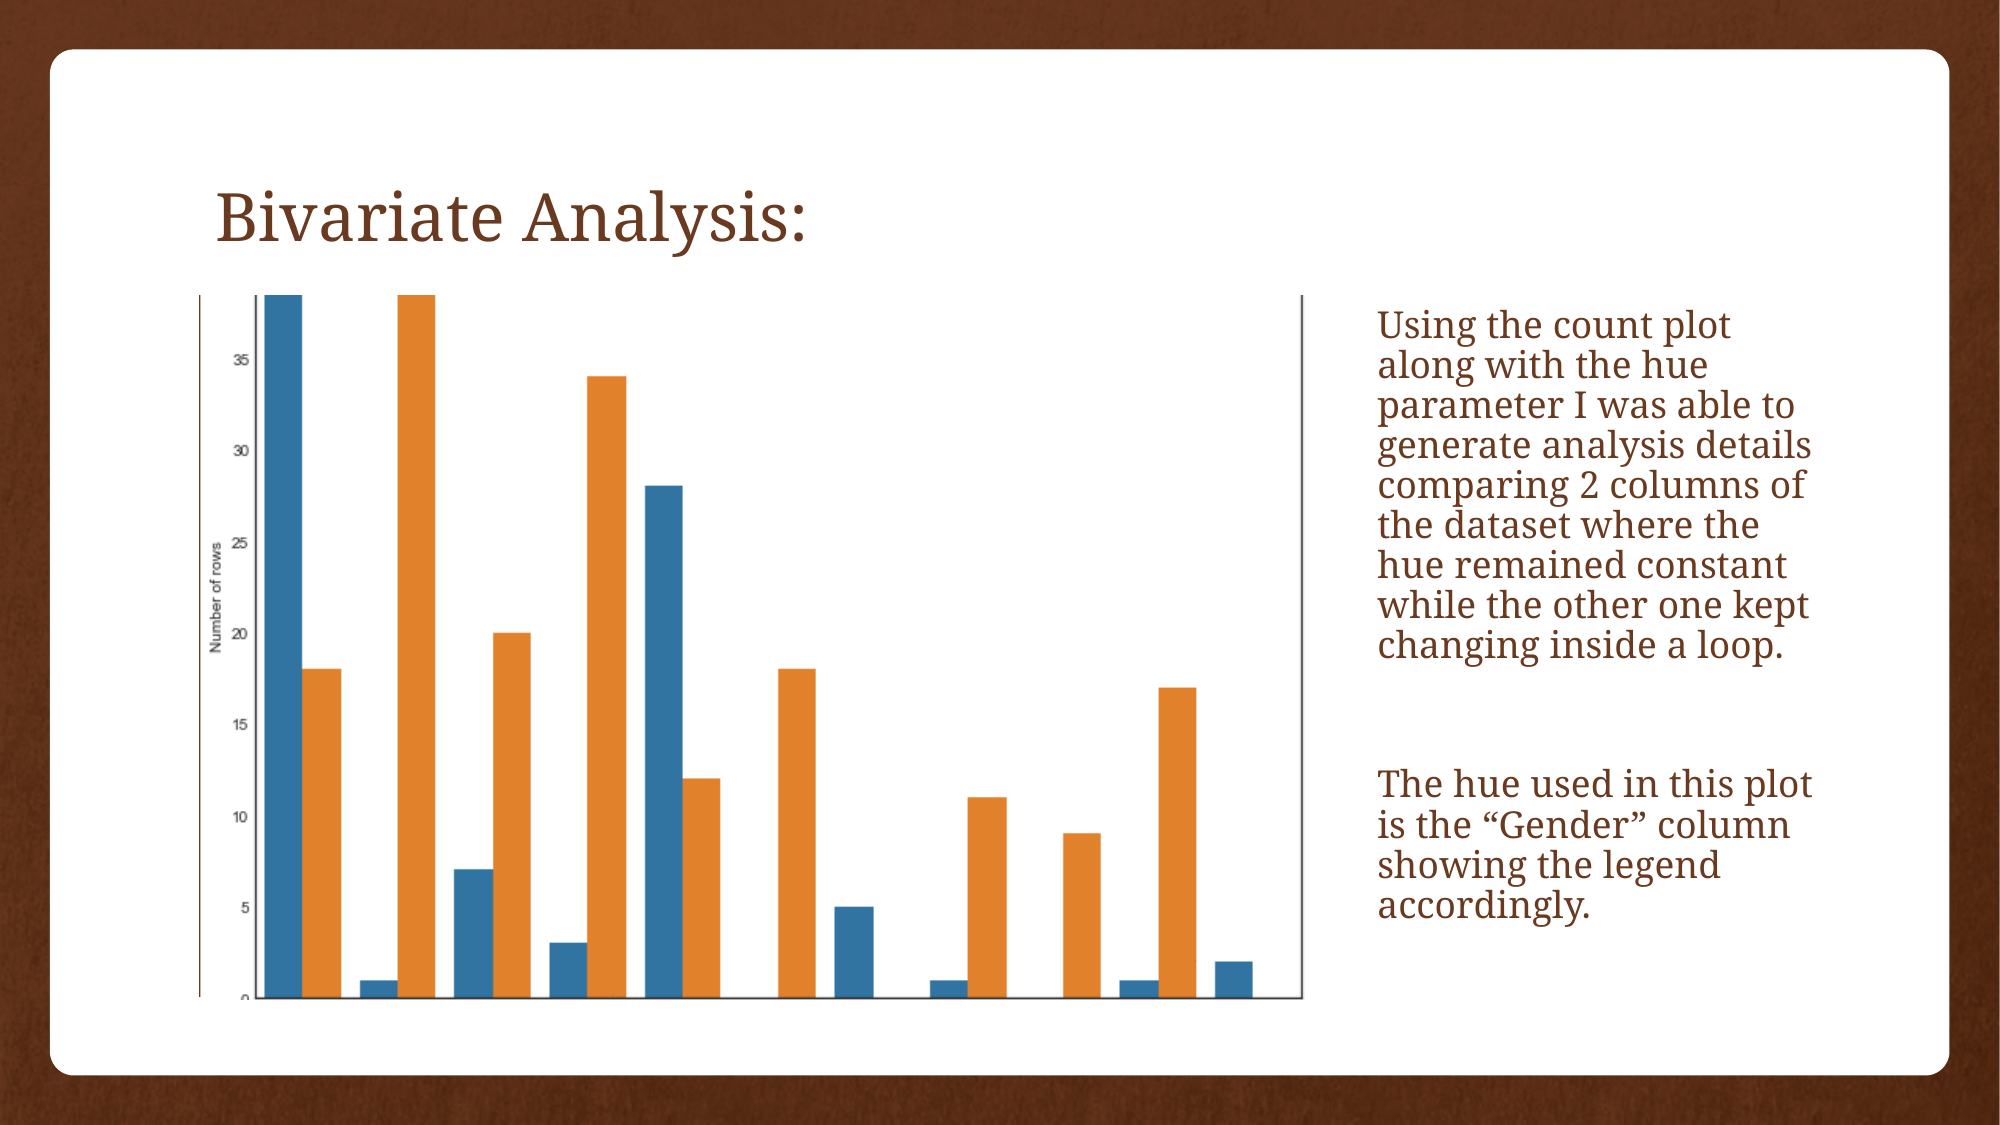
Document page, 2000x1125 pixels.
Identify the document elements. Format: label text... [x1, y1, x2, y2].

list Using the count plot along with the hue parameter I was able to generate analysis details comparing 2 columns of the dataset where the hue remained constant while the other one kept changing inside a loop. The hue used in this plot is the “Gender” column showing the legend accordingly. [1362, 298, 1829, 983]
picture [199, 295, 1314, 1000]
title Bivariate Analysis: [199, 70, 1800, 263]
